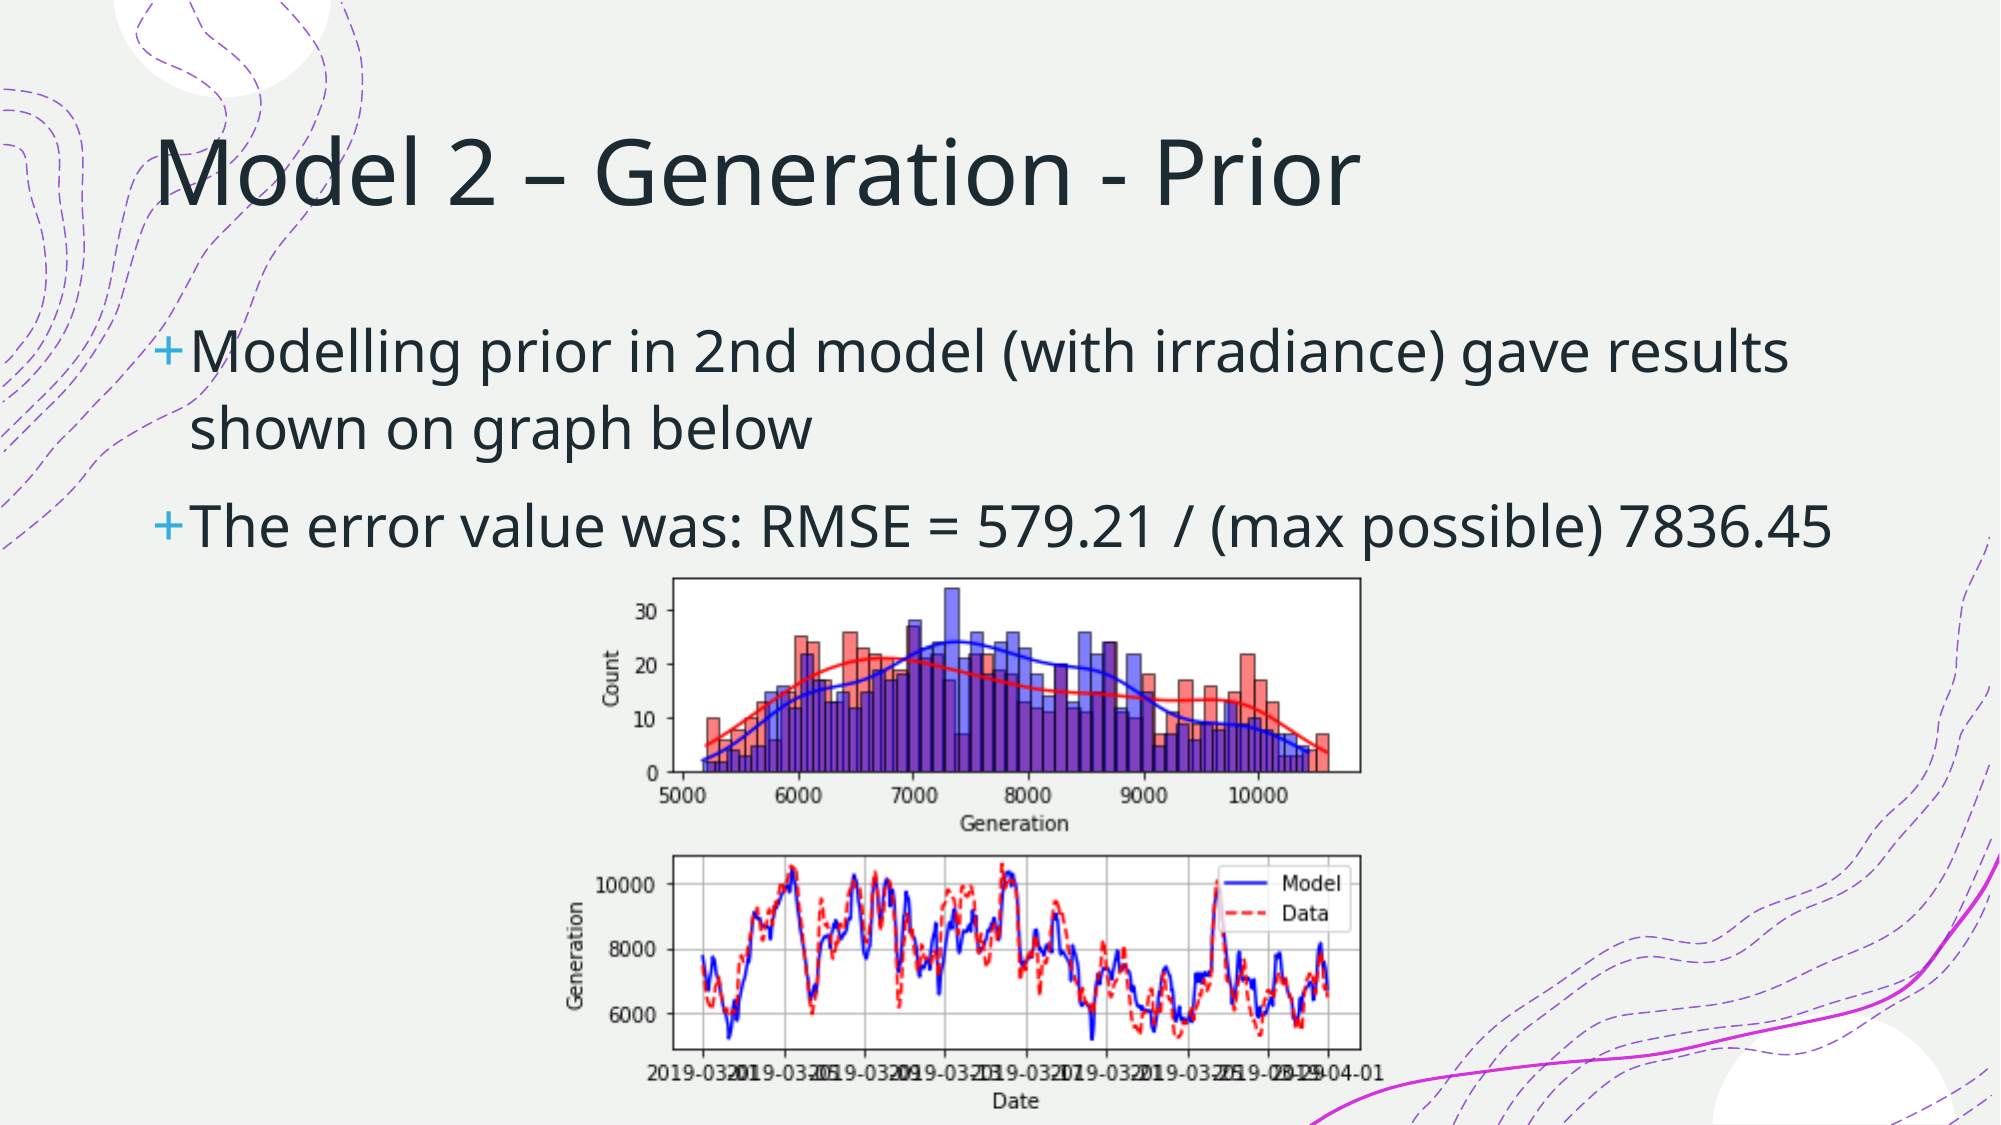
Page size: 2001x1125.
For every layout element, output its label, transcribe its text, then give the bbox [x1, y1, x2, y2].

picture [553, 566, 1400, 1125]
title Model 2 – Generation - Prior [137, 59, 1863, 278]
list Modelling prior in 2nd model (with irradiance) gave results shown on graph below The error value was: RMSE = 579.21 / (max possible) 7836.45 [137, 299, 1908, 1014]
